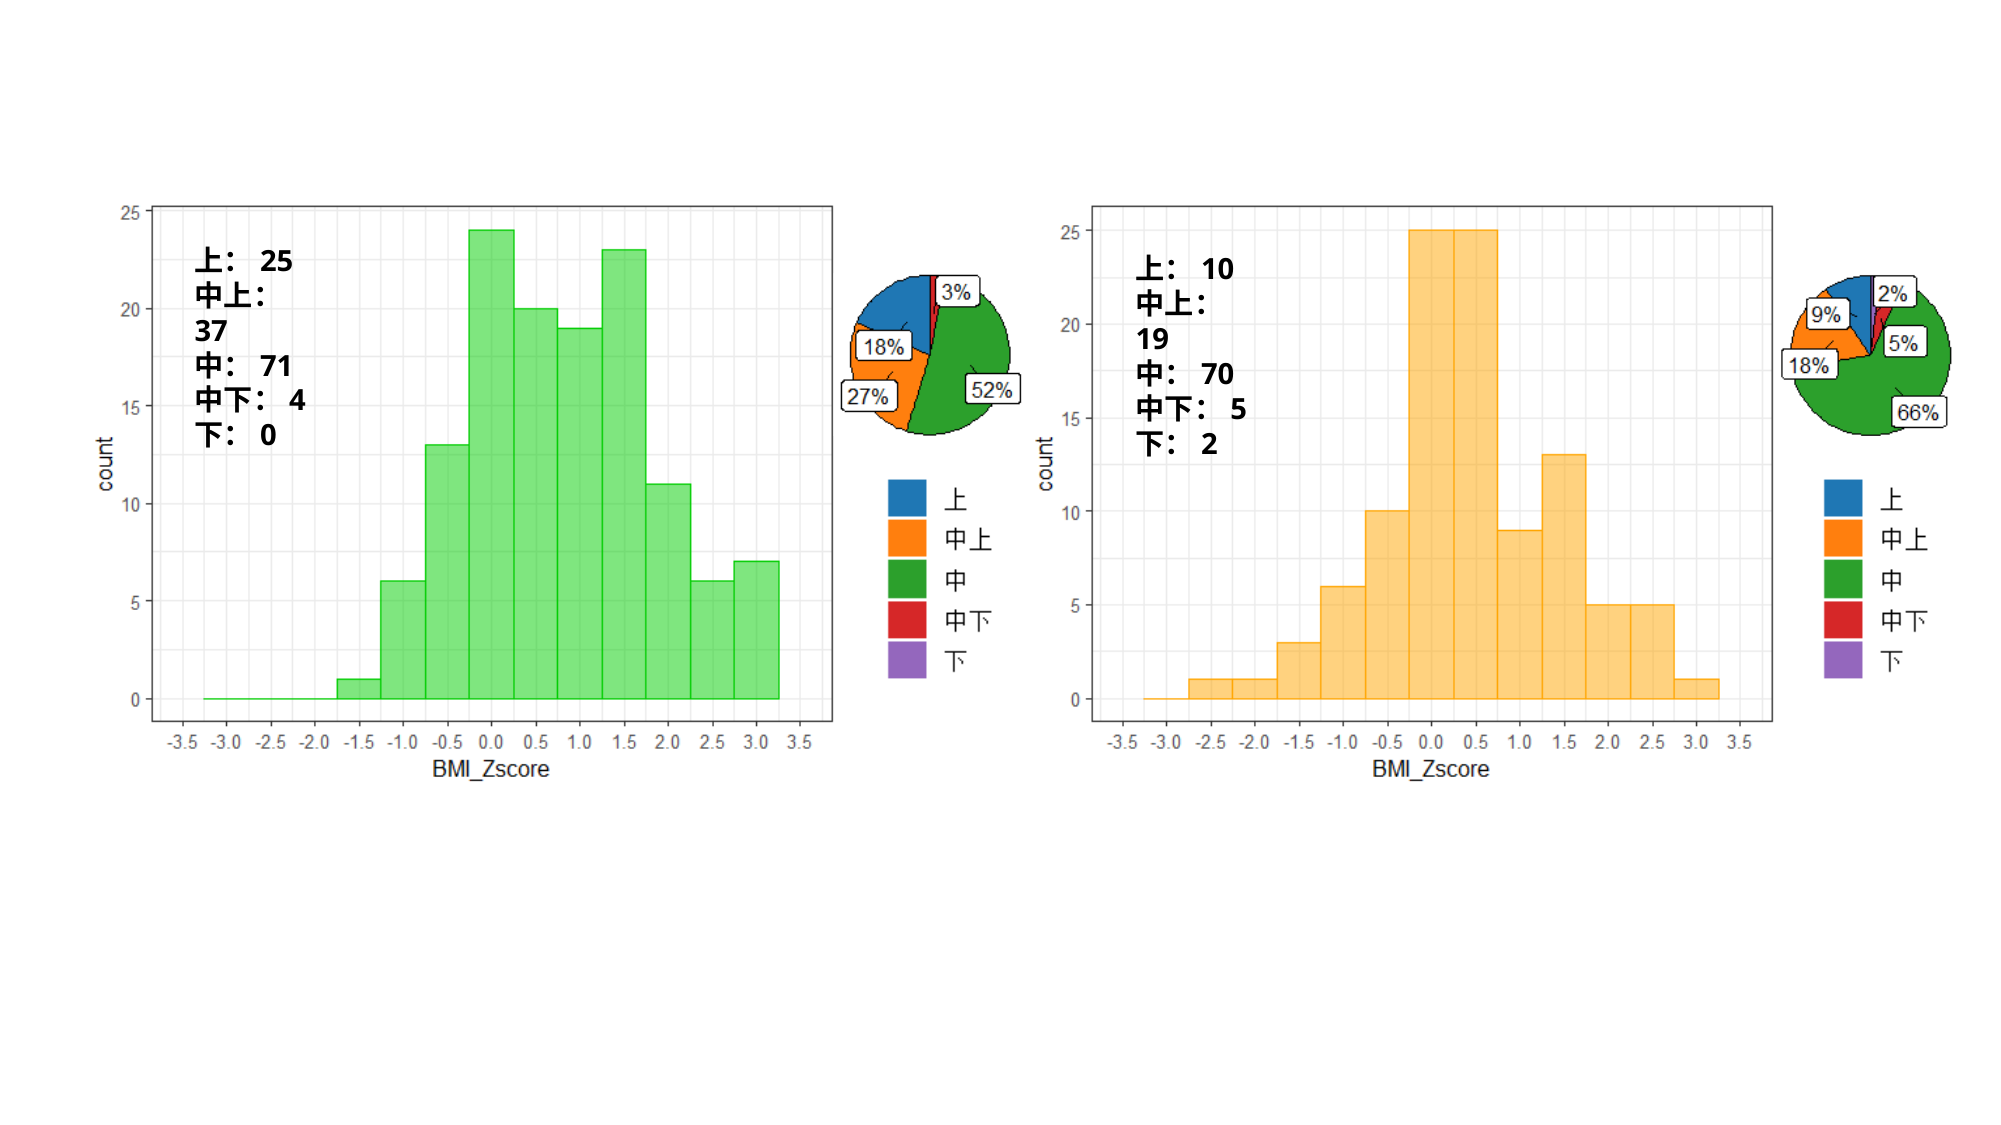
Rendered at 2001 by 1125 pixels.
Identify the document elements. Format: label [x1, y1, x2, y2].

picture [83, 196, 1956, 791]
picture [1805, 476, 1936, 690]
picture [870, 476, 1000, 690]
